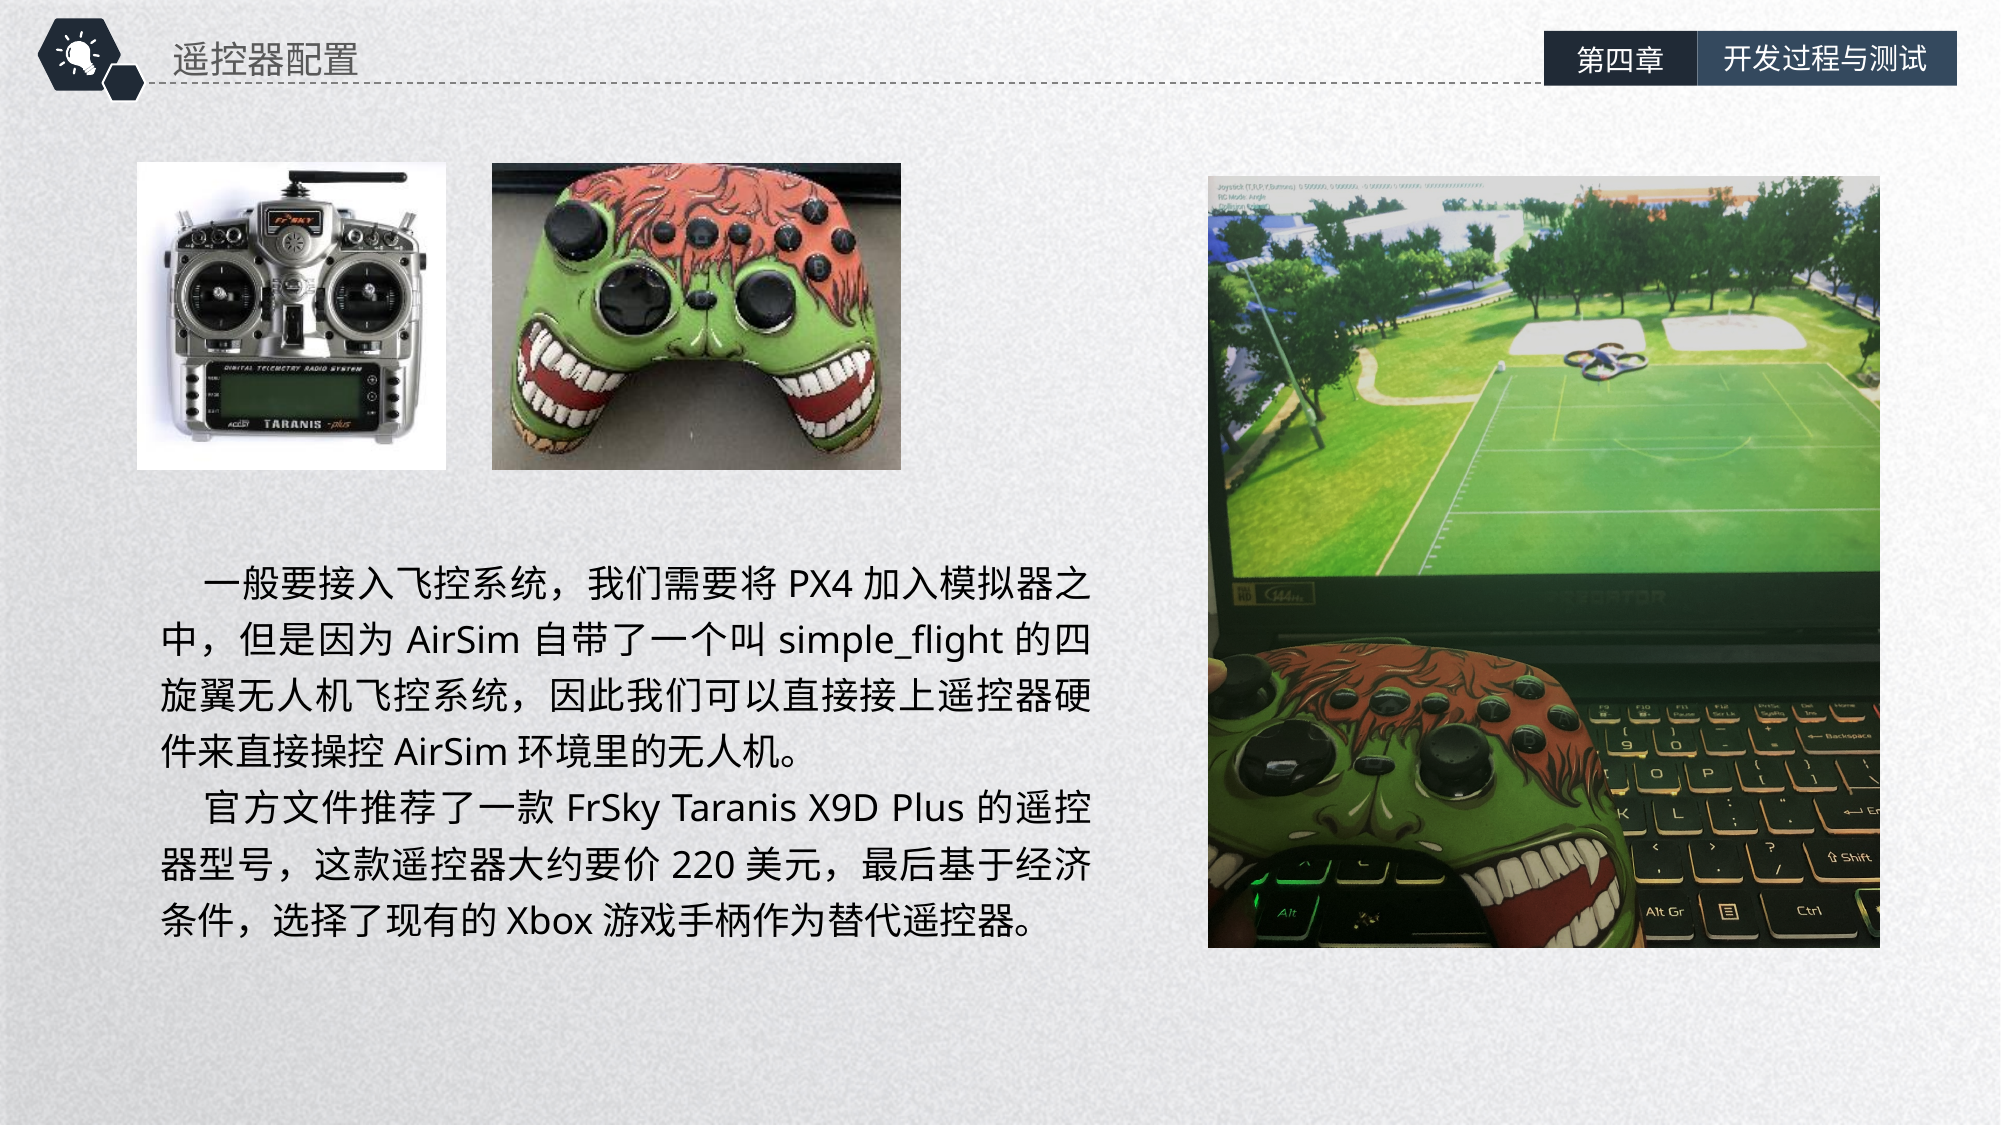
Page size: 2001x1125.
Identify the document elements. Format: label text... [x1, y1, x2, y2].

text_box [64, 34, 70, 41]
text_box 开发过程与测试 [1695, 34, 1956, 82]
text_box [1542, 29, 1695, 82]
text_box [37, 18, 121, 91]
text_box [1695, 29, 1959, 88]
text_box 一般要接入飞控系统，我们需要将PX4加入模拟器之中，但是因为AirSim自带了一个叫simple_flight的四旋翼无人机飞控系统，因此我们可以直接接上遥控器硬件来直接操控AirSim环境里的无人机。 官方文件推荐了一款FrSky Taranis X9D Plus的遥控器型号，这款遥控器大约要价220美元，最后基于经济条件，选择了现有的Xbox游戏手柄作为替代遥控器。 [145, 540, 1107, 950]
text_box [65, 41, 97, 76]
text_box [1544, 83, 1695, 88]
picture [0, 0, 2001, 1125]
text_box 第四章 [1544, 36, 1698, 83]
text_box 遥控器配置 [161, 30, 469, 82]
text_box [59, 61, 66, 67]
text_box [100, 62, 148, 104]
